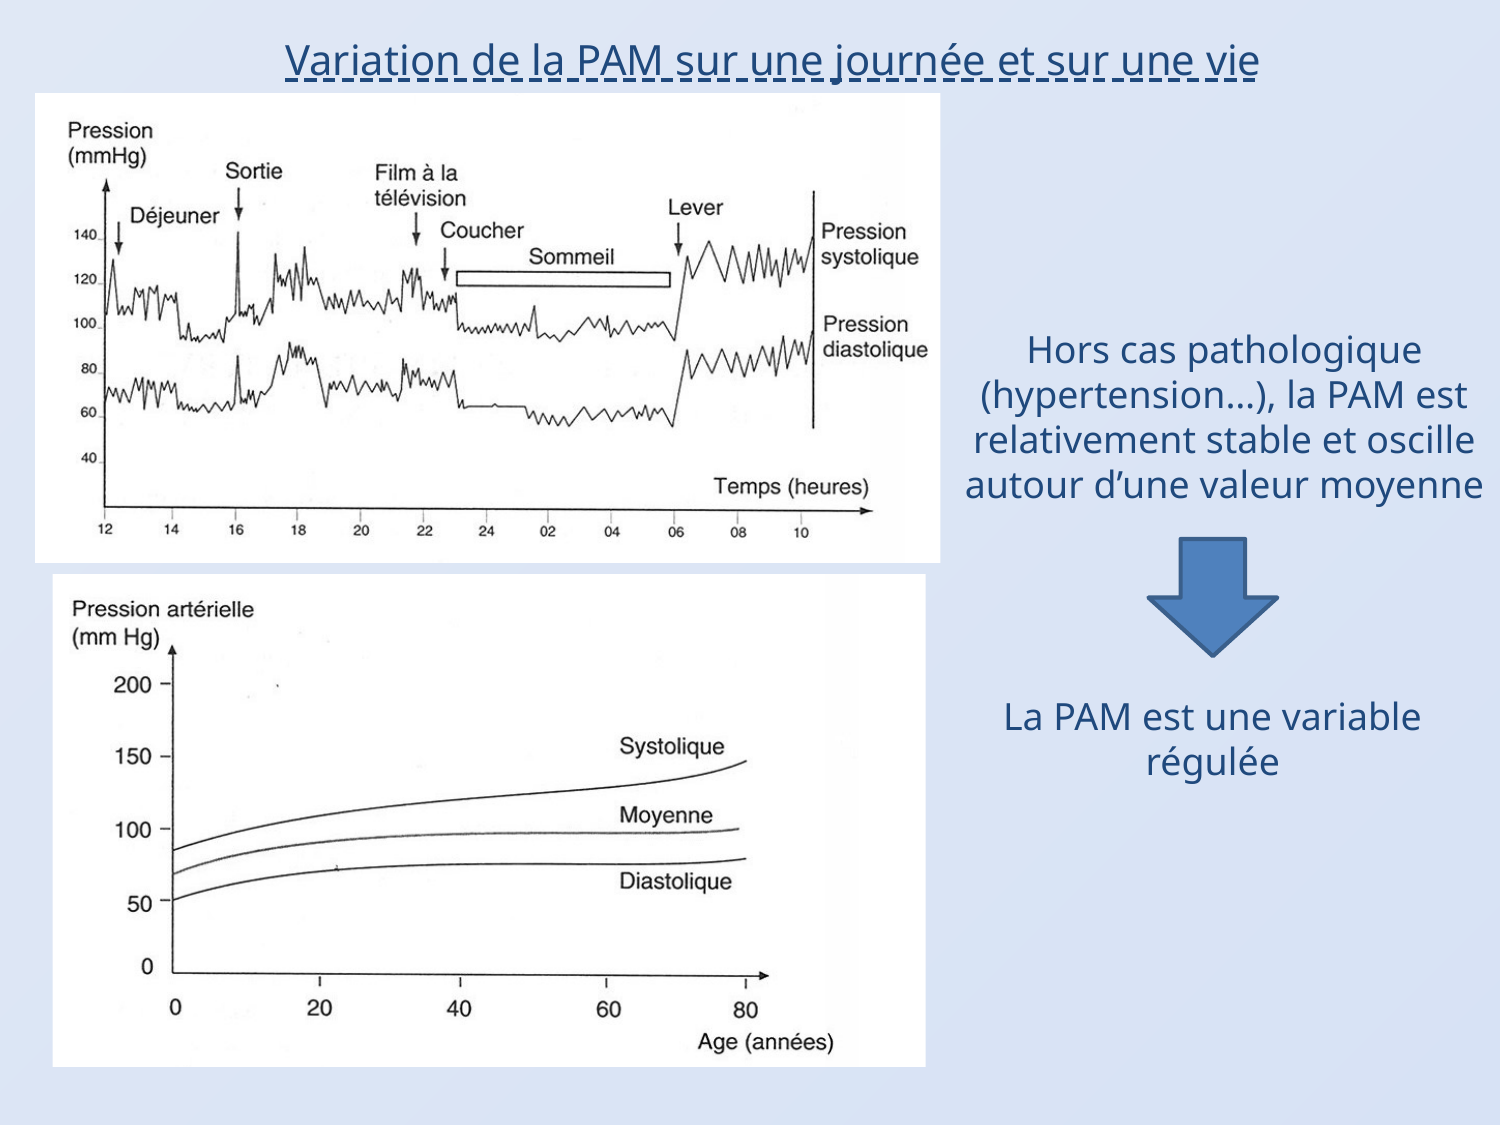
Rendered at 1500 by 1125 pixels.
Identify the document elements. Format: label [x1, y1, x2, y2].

picture [52, 573, 926, 1067]
picture [34, 93, 941, 563]
text_box [948, 327, 1489, 774]
